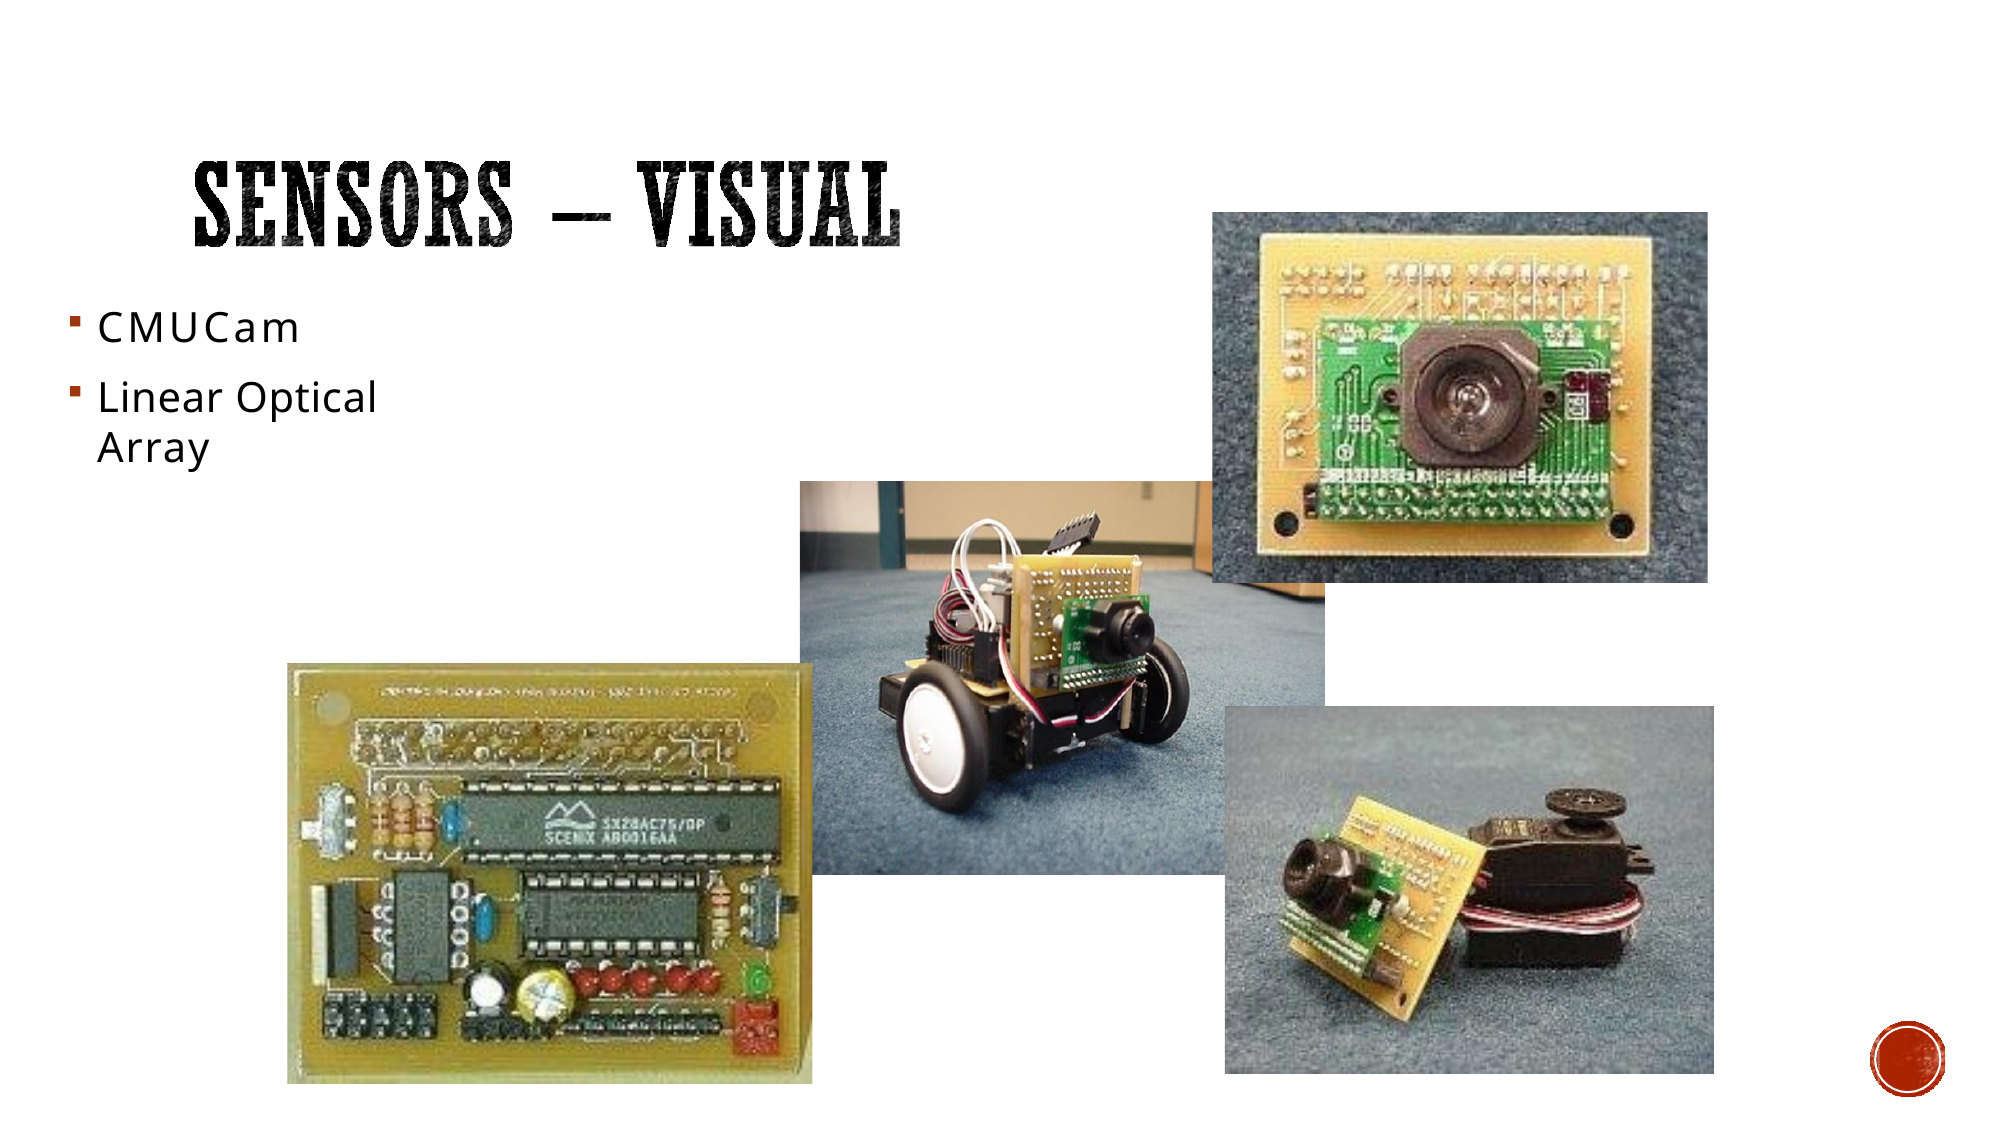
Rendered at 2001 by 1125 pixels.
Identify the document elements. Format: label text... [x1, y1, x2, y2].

text_box [195, 161, 512, 247]
picture [1870, 1021, 1946, 1097]
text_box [287, 212, 1715, 1084]
text_box CMUCam Linear Optical Array [64, 278, 282, 471]
text_box [637, 161, 900, 210]
